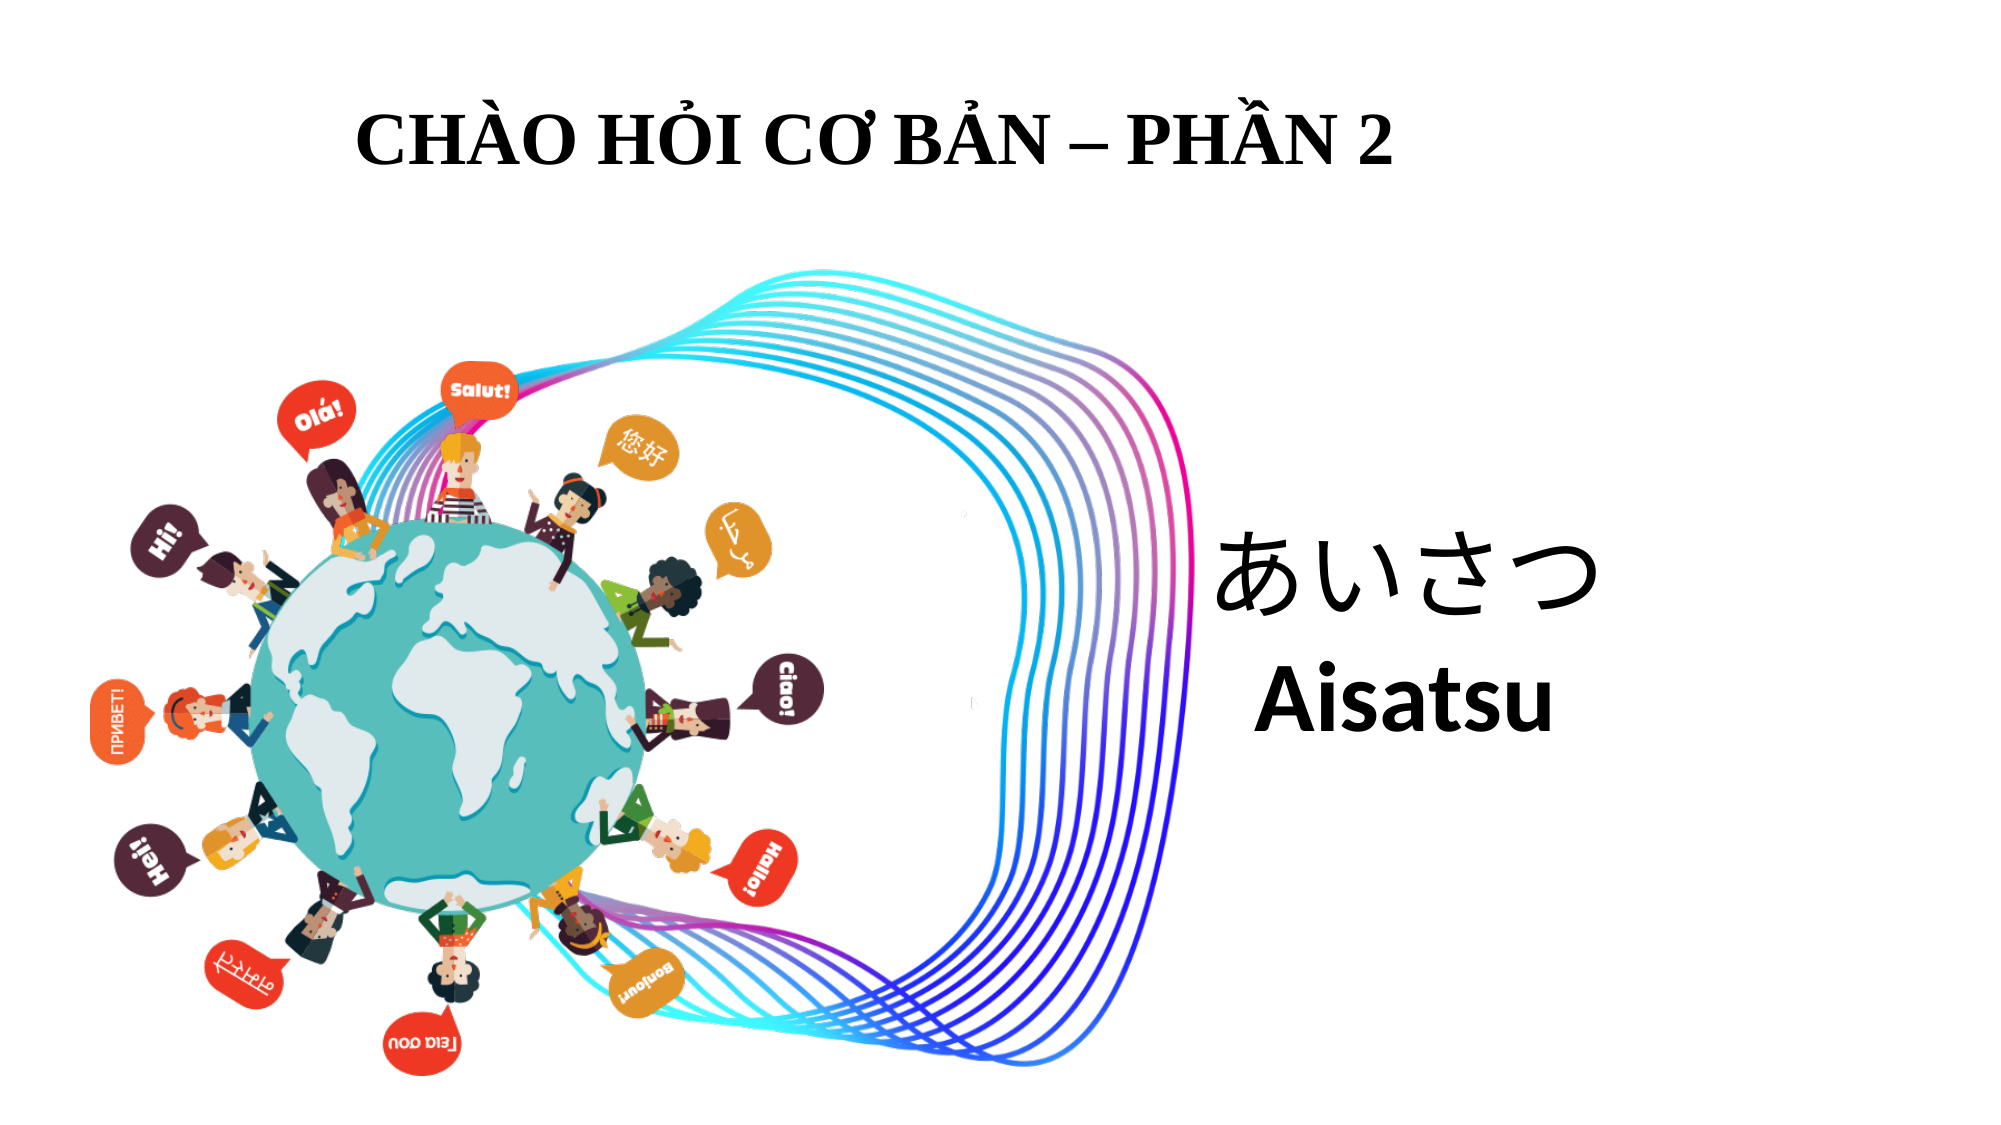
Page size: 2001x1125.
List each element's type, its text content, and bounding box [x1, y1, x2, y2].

picture [90, 153, 1285, 1125]
text_box あいさつ Aisatsu [1285, 500, 1705, 762]
text_box CHÀO HỎI CƠ BẢN – PHẦN 2 [339, 81, 2000, 187]
